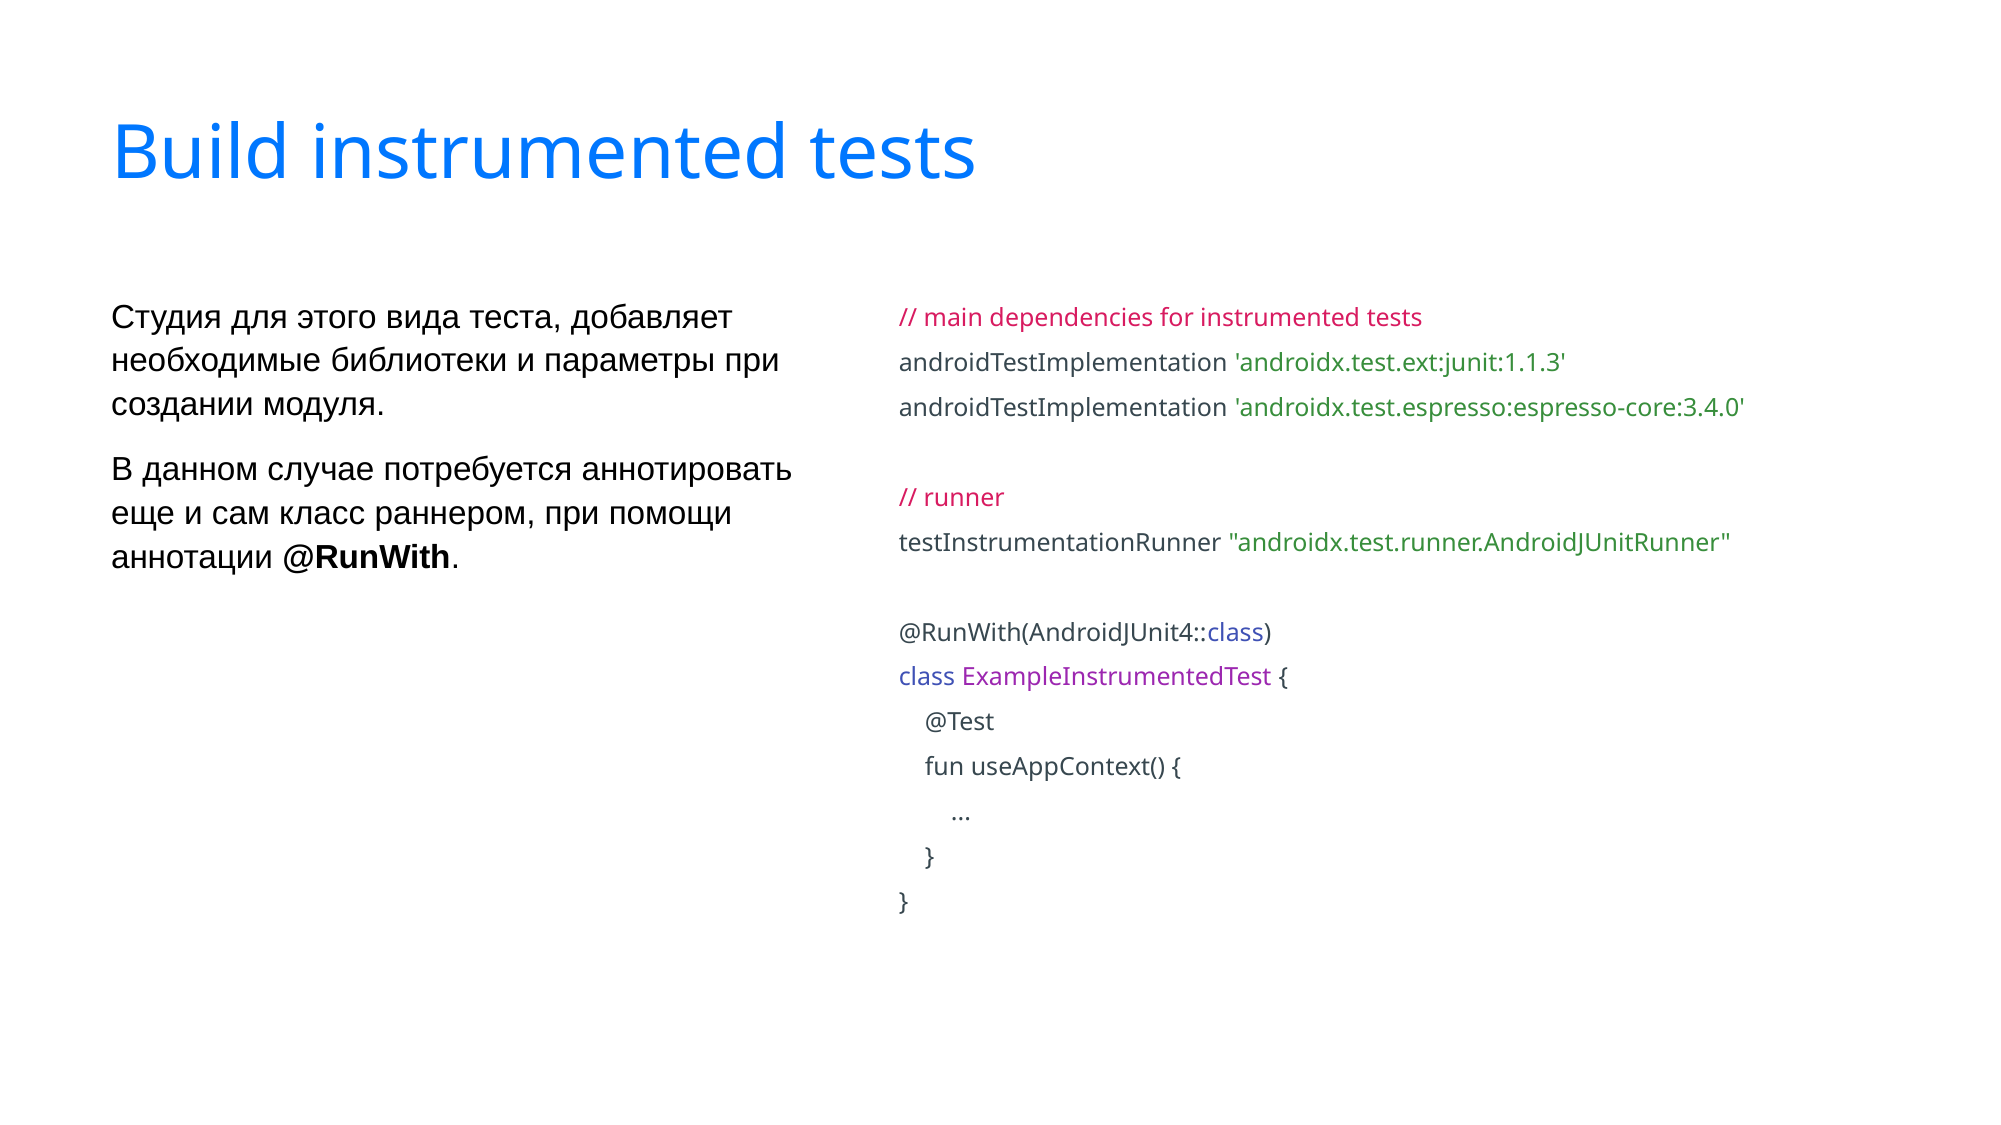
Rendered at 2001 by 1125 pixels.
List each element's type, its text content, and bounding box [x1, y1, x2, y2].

title Build instrumented tests [111, 113, 1892, 220]
list Студия для этого вида теста, добавляет необходимые библиотеки и параметры при создании модуля. В данном случае потребуется аннотировать еще и сам класс раннером, при помощи аннотации @RunWith. [111, 290, 823, 1018]
text_box // main dependencies for instrumented tests androidTestImplementation 'androidx.test.ext:junit:1.1.3' androidTestImplementation 'androidx.test.espresso:espresso-core:3.4.0' // runner testInstrumentationRunner "androidx.test.runner.AndroidJUnitRunner" @RunWith(AndroidJUnit4::class) class ExampleInstrumentedTest { @Test fun useAppContext() { ... } } [883, 271, 2000, 976]
